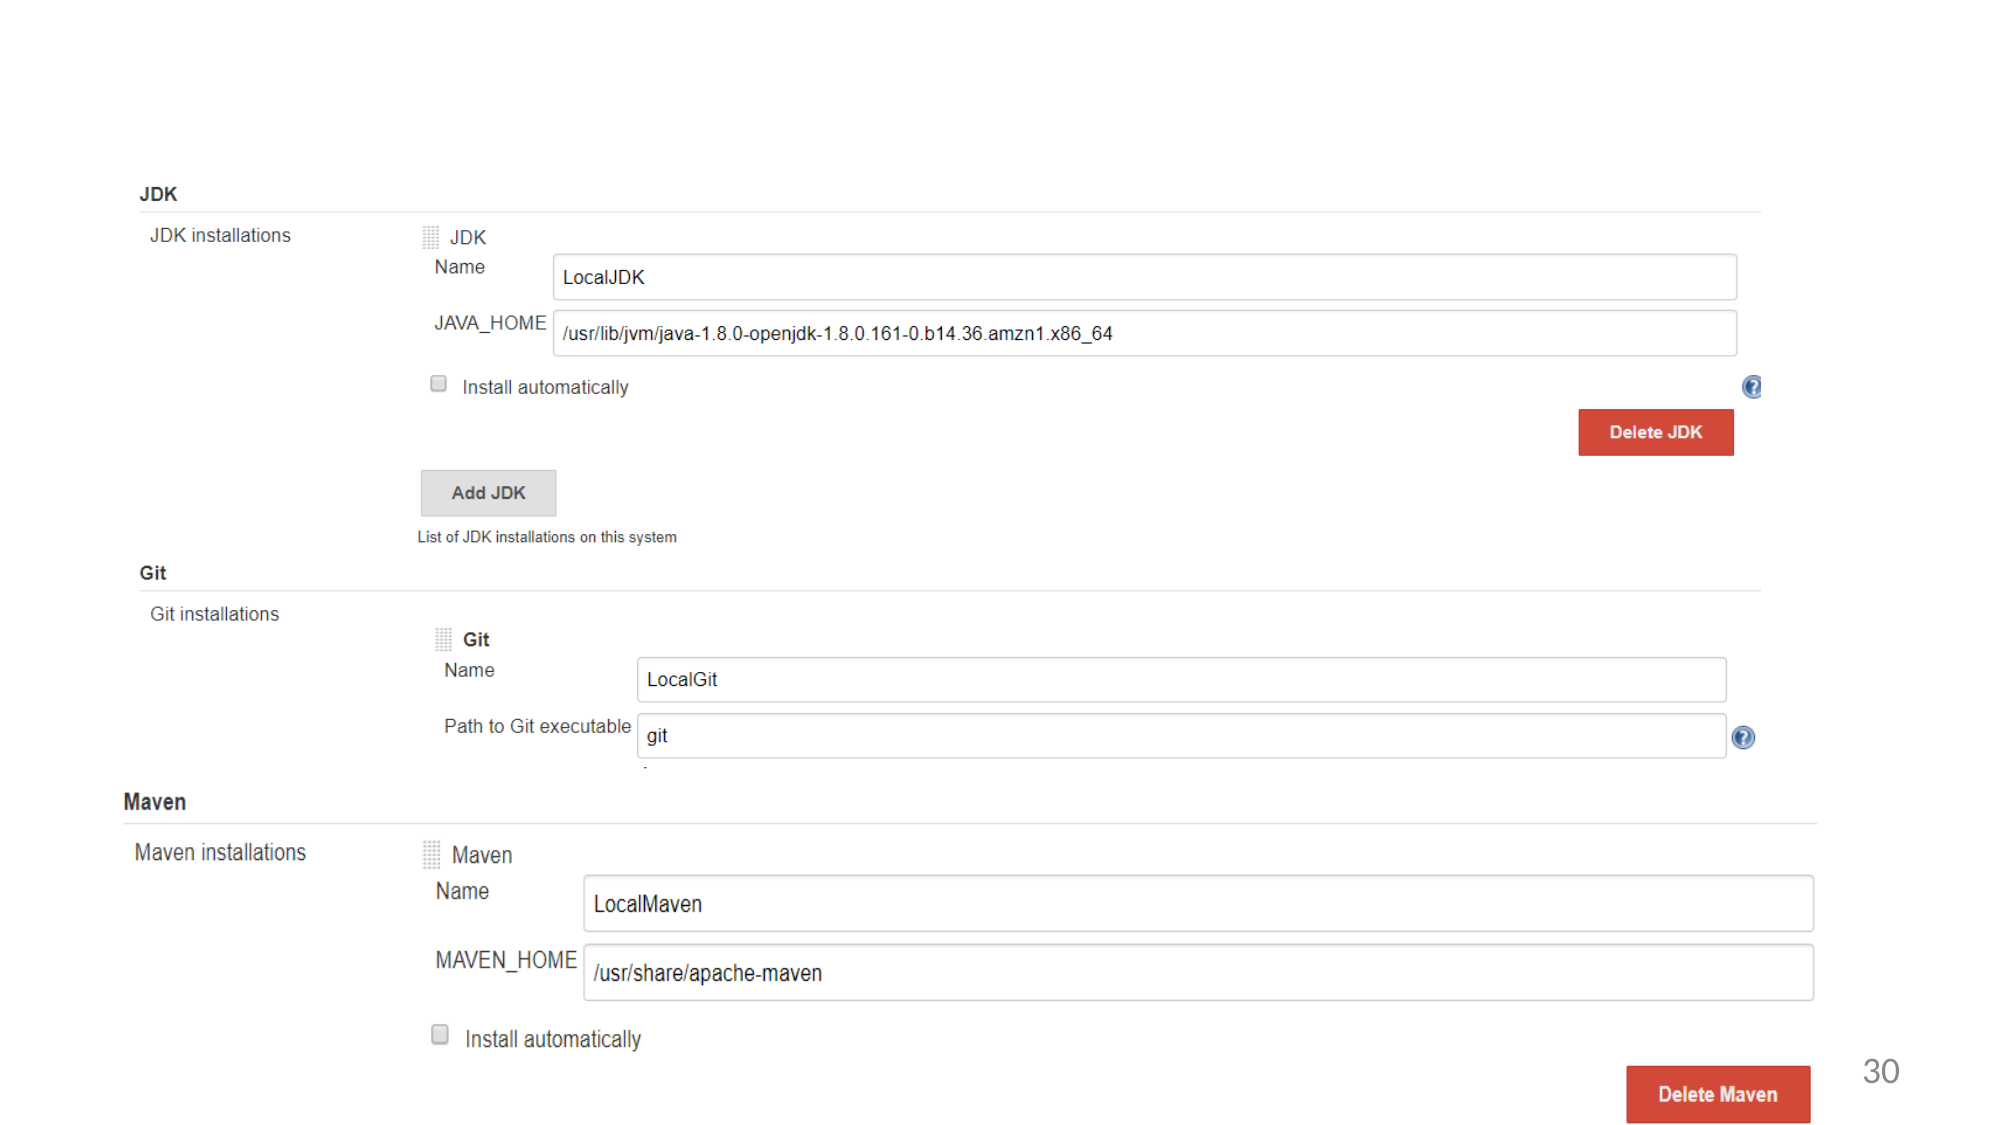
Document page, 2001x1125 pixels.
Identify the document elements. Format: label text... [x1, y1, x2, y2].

slide_number 30 [1824, 1046, 1900, 1103]
picture [94, 173, 1817, 1125]
